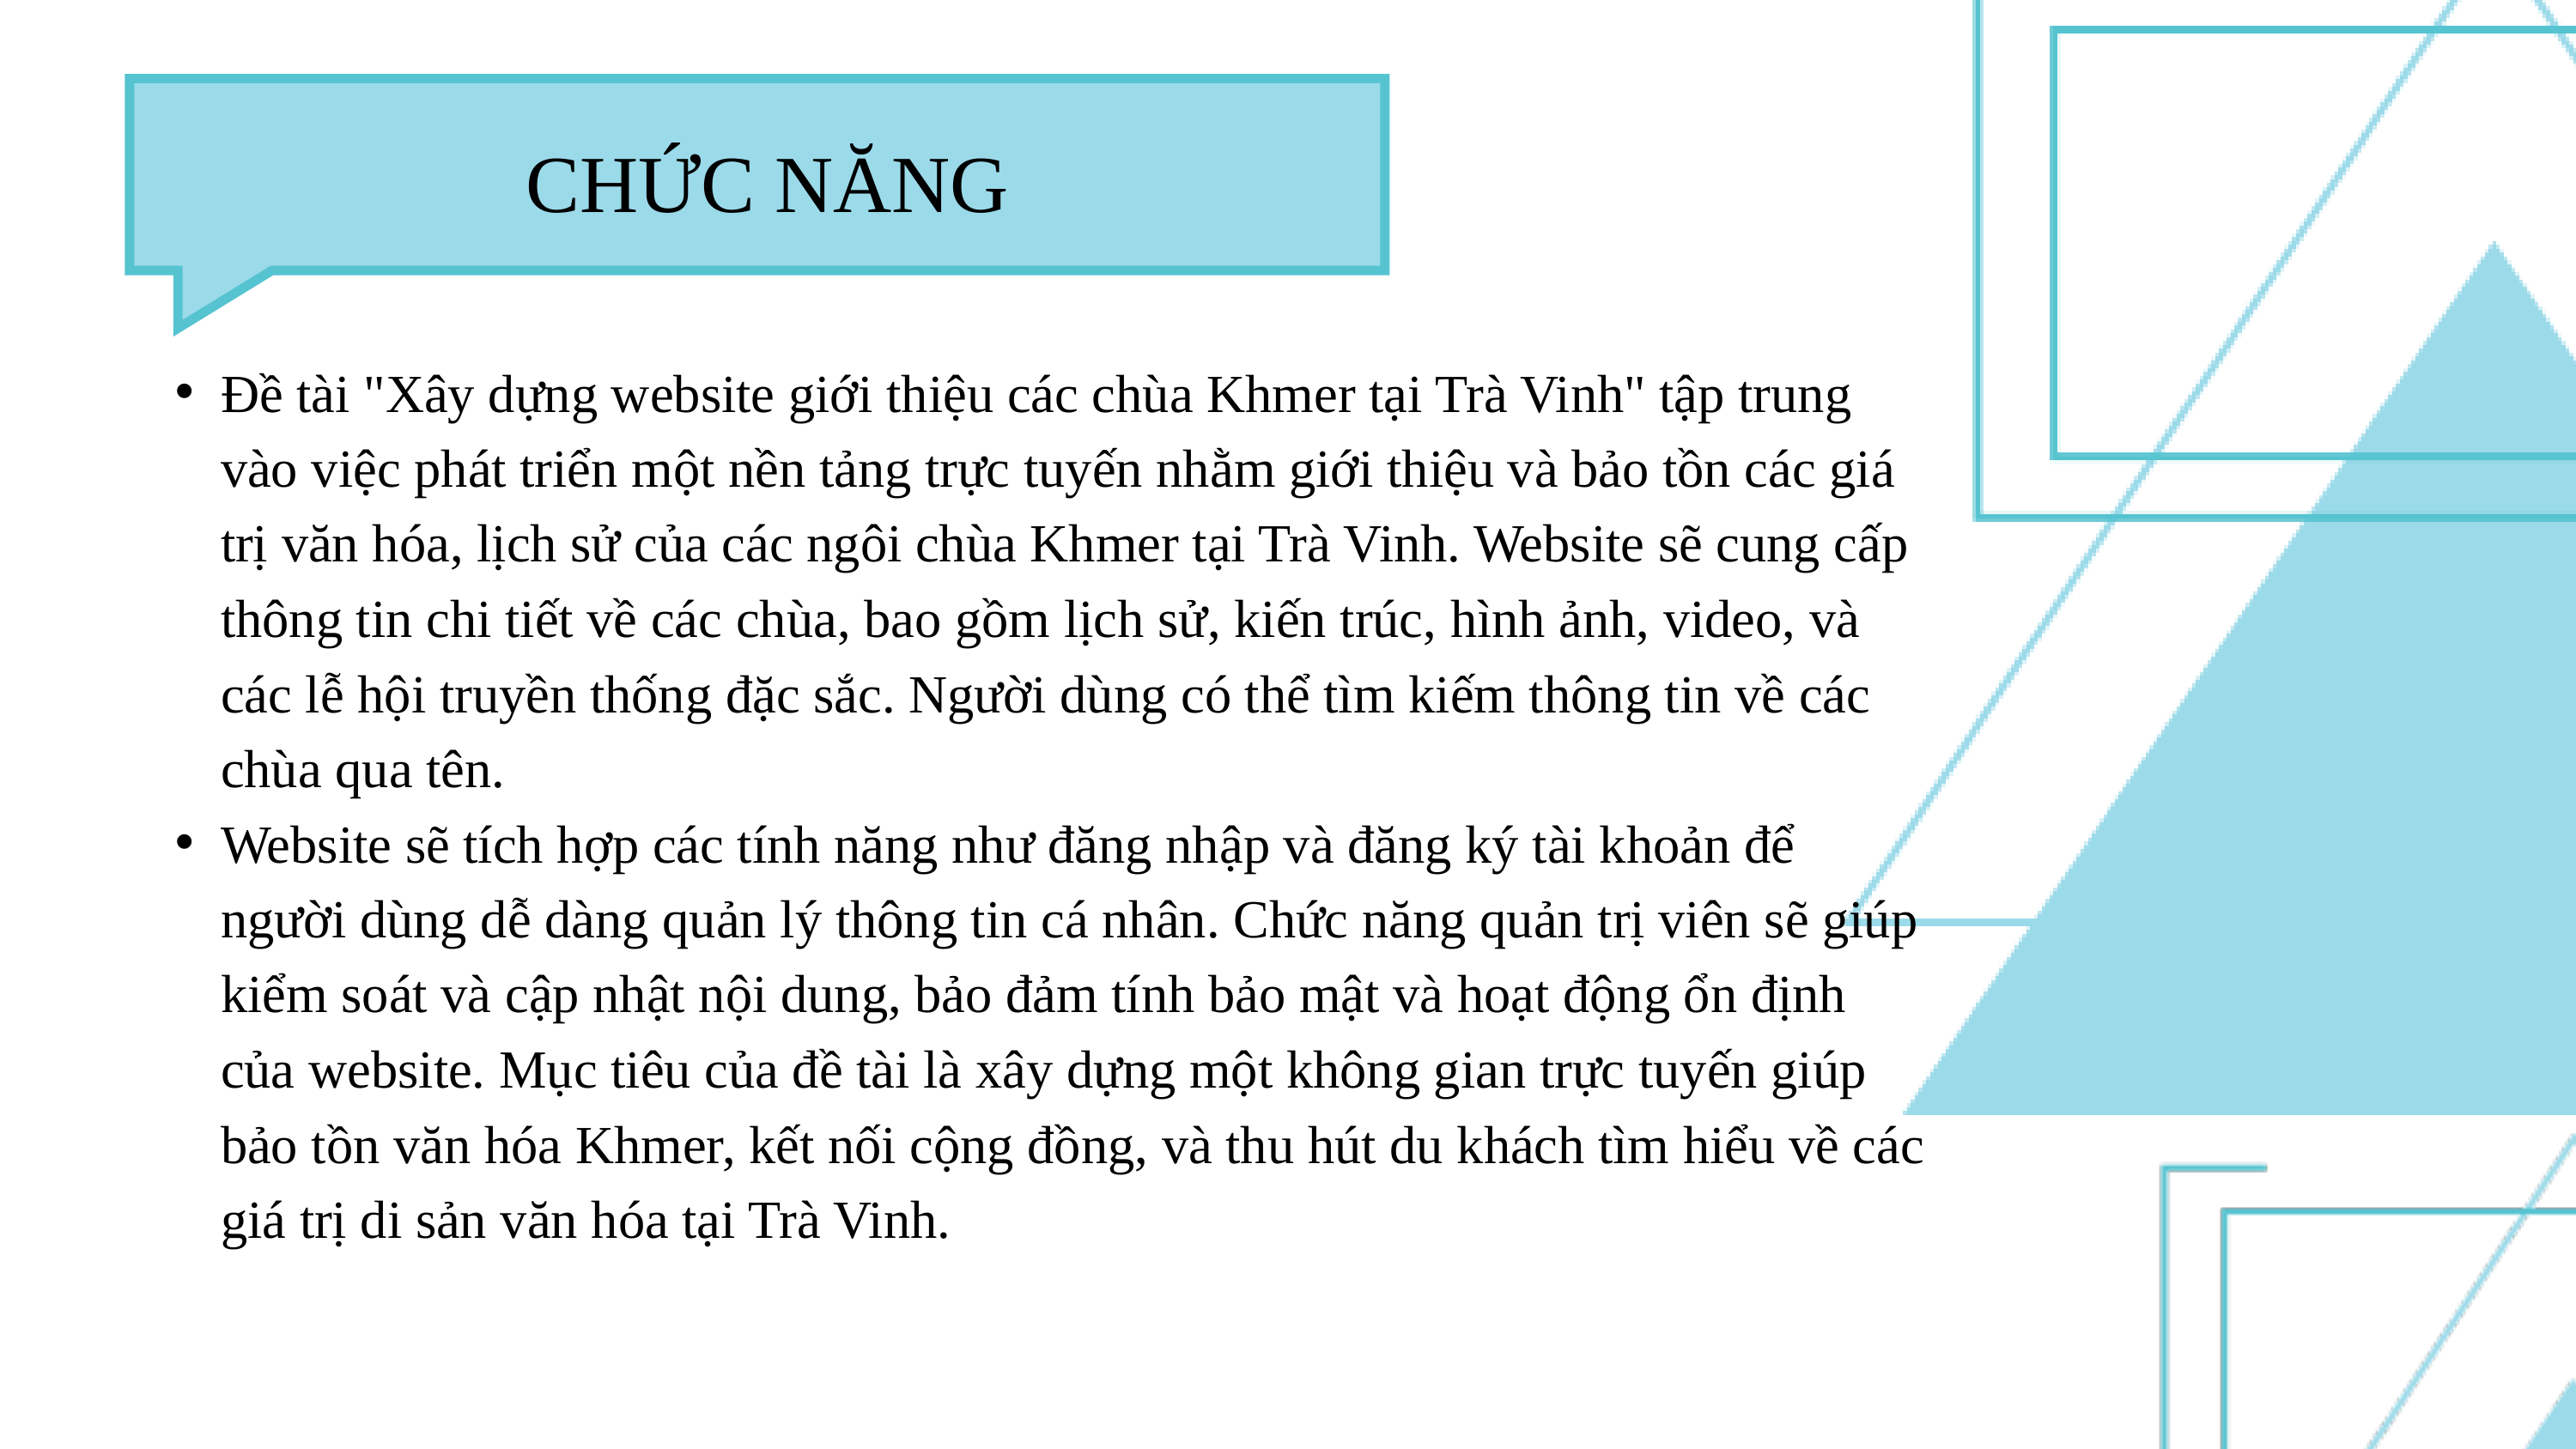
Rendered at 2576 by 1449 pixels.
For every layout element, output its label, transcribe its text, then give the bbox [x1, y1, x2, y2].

text_box [1842, 0, 2576, 1115]
text_box [2057, 1133, 2576, 1449]
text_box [129, 78, 1386, 329]
text_box Đề tài "Xây dựng website giới thiệu các chùa Khmer tại Trà Vinh" tập trung vào việc phát triển một nền tảng trực tuyến nhằm giới thiệu và bảo tồn các giá trị văn hóa, lịch sử của các ngôi chùa Khmer tại Trà Vinh. Website sẽ cung cấp thông tin chi tiết về các chùa, bao gồm lịch sử, kiến trúc, hình ảnh, video, và các lễ hội truyền thống đặc sắc. Người dùng có thể tìm kiếm thông tin về các chùa qua tên. Website sẽ tích hợp các tính năng như đăng nhập và đăng ký tài khoản để người dùng dễ dàng quản lý thông tin cá nhân. Chức năng quản trị viên sẽ giúp kiểm soát và cập nhật nội dung, bảo đảm tính bảo mật và hoạt động ổn định của website. Mục tiêu của đề tài là xây dựng một không gian trực tuyến giúp bảo tồn văn hóa Khmer, kết nối cộng đồng, và thu hút du khách tìm hiểu về các giá trị di sản văn hóa tại Trà Vinh. [129, 347, 1929, 1250]
